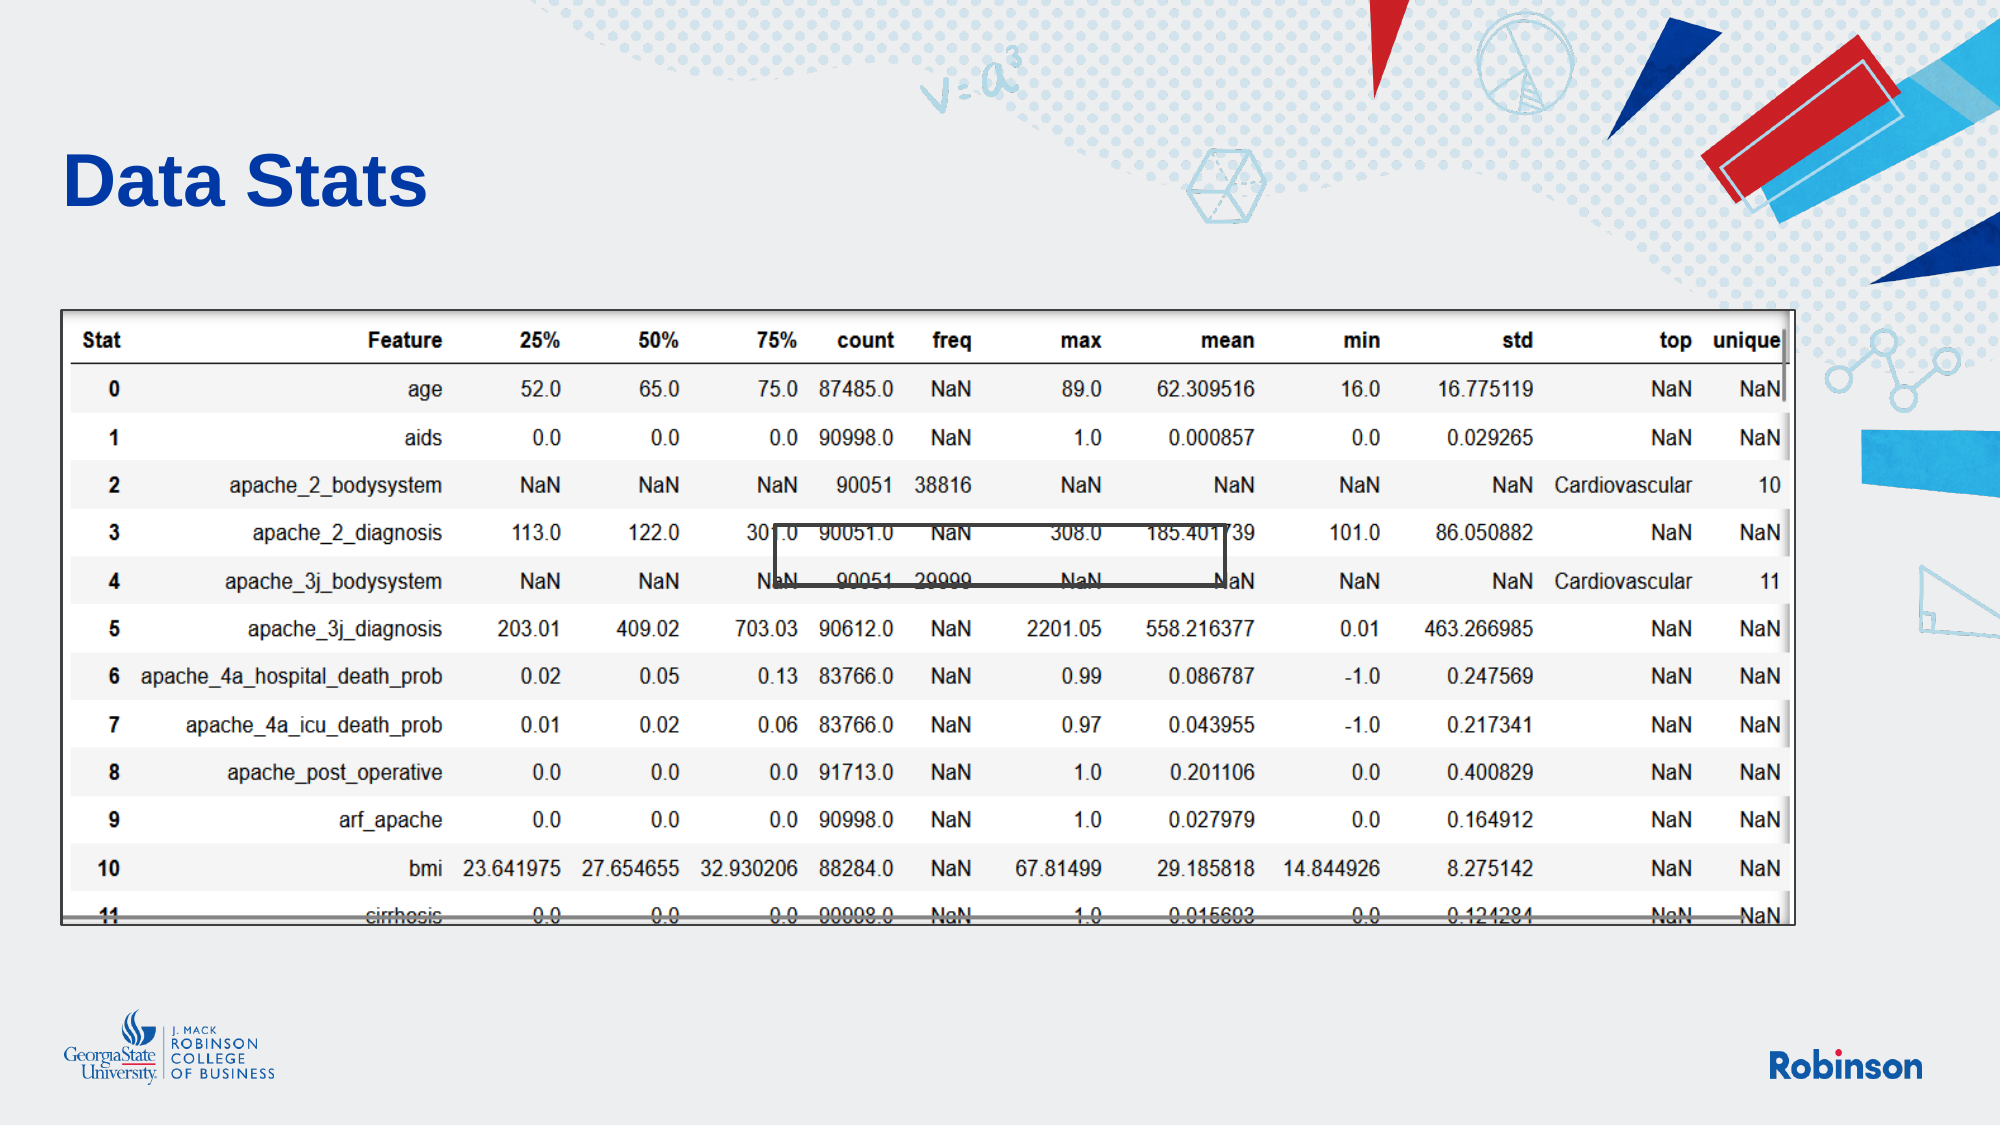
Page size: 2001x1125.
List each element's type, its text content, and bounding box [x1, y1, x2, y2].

picture [0, 0, 2000, 1125]
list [62, 310, 1795, 925]
title Data Stats [62, 141, 1938, 223]
